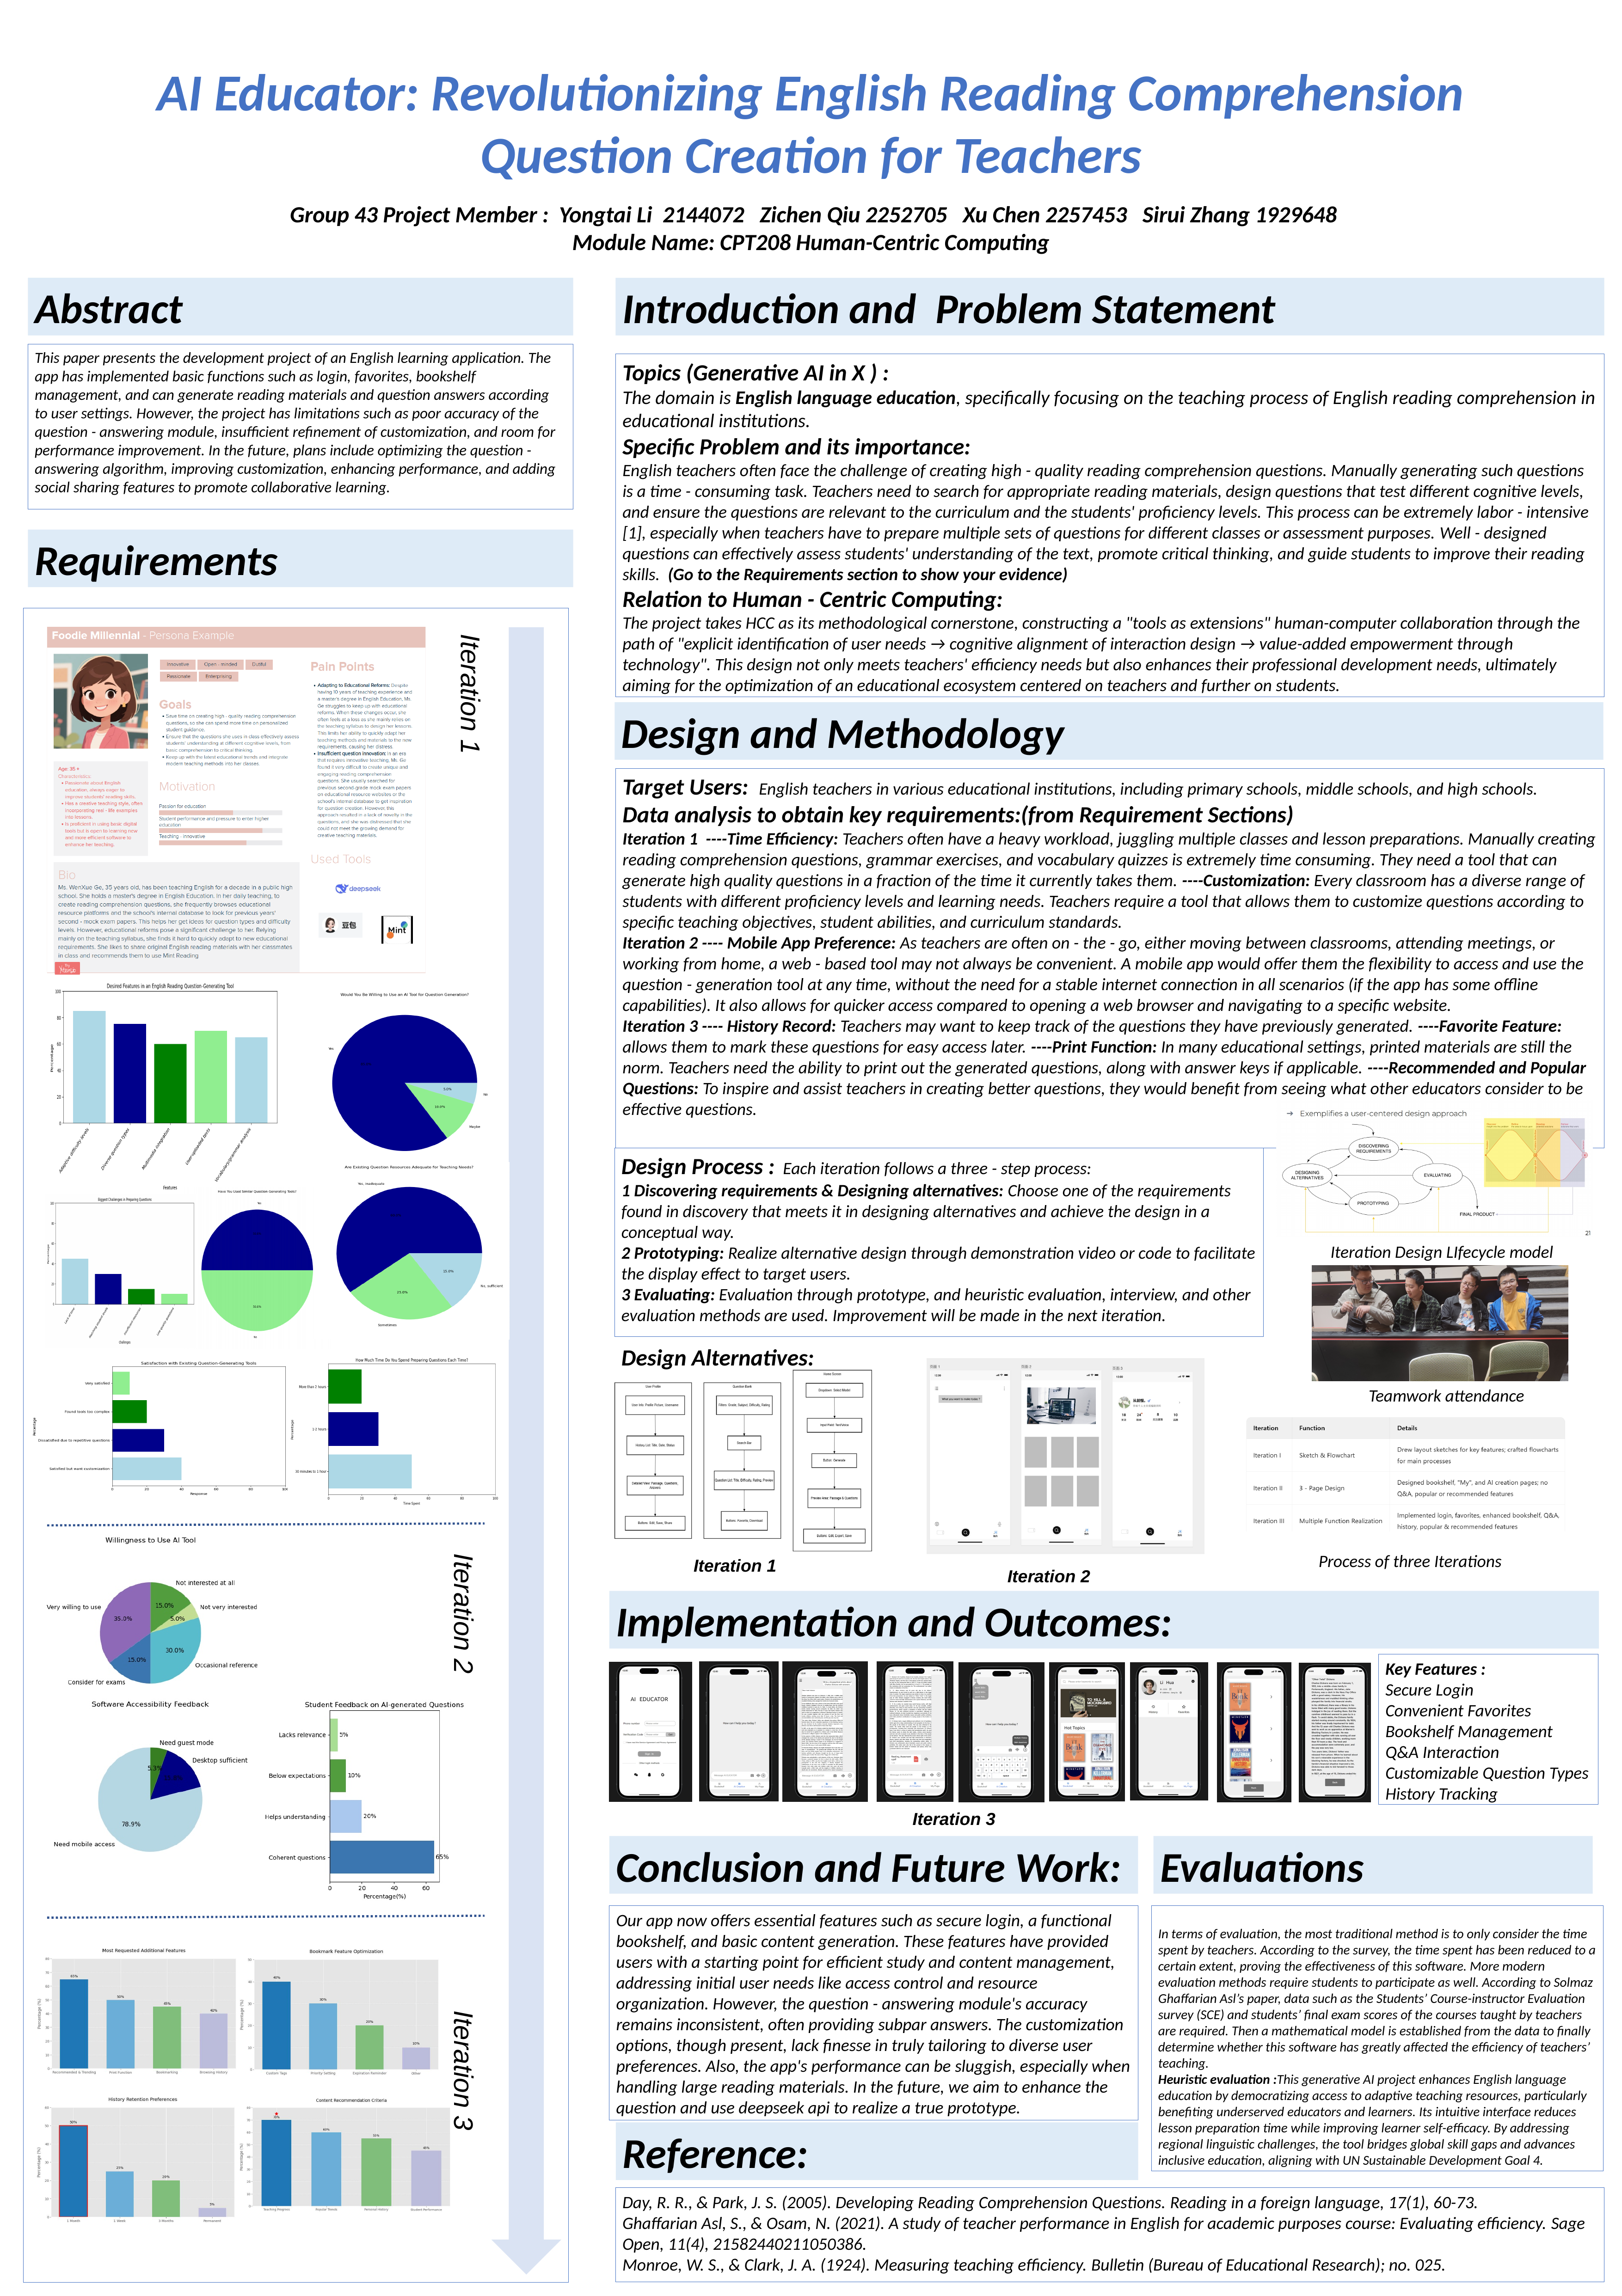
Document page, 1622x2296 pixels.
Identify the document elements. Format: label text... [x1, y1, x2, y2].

picture [54, 1695, 248, 1854]
text_box Process of three Iterations [1312, 1547, 1523, 1574]
picture [609, 1662, 692, 1802]
picture [264, 1696, 467, 1906]
text_box Reference: [615, 2122, 1138, 2180]
picture [1217, 1662, 1291, 1802]
text_box [490, 626, 563, 2275]
text_box Iteration 3 [905, 1804, 1011, 1836]
text_box Abstract [28, 277, 573, 336]
picture [614, 1370, 872, 1551]
text_box Requirements [28, 529, 573, 588]
picture [35, 1946, 441, 2077]
picture [29, 1354, 501, 1509]
text_box Design Process : Each iteration follows a three - step process: 1 Discovering requirements & Designing alternatives: Choose one of the requirements found in discovery that meets it in designing alternatives and achieve the design in a conceptual way. 2 Prototyping: Realize alternative design through demonstration video or code to facilitate the display effect to target users. 3 Evaluating: Evaluation through prototype, and heuristic evaluation, interview, and other evaluation methods are used. Improvement will be made in the next iteration. [614, 1148, 1264, 1337]
text_box Target Users: English teachers in various educational institutions, including primary schools, middle schools, and high schools. Data analysis to obtain key requirements:(from Requirement Sections) Iteration 1 ----Time Efficiency: Teachers often have a heavy workload, juggling multiple classes and lesson preparations. Manually creating reading comprehension questions, grammar exercises, and vocabulary quizzes is extremely time consuming. They need a tool that can generate high quality questions in a fraction of the time it currently takes them. ----Customization: Every classroom has a diverse range of students with different proficiency levels and learning needs. Teachers require a tool that allows them to customize questions according to specific teaching objectives, student abilities, and curriculum standards. Iteration 2 ---- Mobile App Preference: As teachers are often on - the - go, either moving between classrooms, attending meetings, or working from home, a web - based tool may not always be convenient. A mobile app would offer them the flexibility to access and use the question - generation tool at any time, without the need for a stable internet connection in all scenarios (if the app has some offline capabilities). It also allows for quicker access compared to opening a web browser and navigating to a specific website. Iteration 3 ---- History Record: Teachers may want to keep track of the questions they have previously generated. ----Favorite Feature: allows them to mark these questions for easy access later. ----Print Function: In many educational settings, printed materials are still the norm. Teachers need the ability to print out the generated questions, along with answer keys if applicable. ----Recommended and Popular Questions: To inspire and assist teachers in creating better questions, they would benefit from seeing what other educators consider to be effective questions. [615, 768, 1604, 1148]
picture [877, 1661, 953, 1802]
text_box Conclusion and Future Work: [609, 1836, 1138, 1894]
text_box Key Features : Secure Login Convenient Favorites Bookshelf Management Q&A Interaction Customizable Question Types History Tracking [1378, 1654, 1598, 1805]
text_box Group 43 Project Member : Yongtai Li 2144072 Zichen Qiu 2252705 Xu Chen 2257453 Sirui Zhang 1929648 Module Name: CPT208 Human-Centric Computing [238, 196, 1384, 258]
text_box This paper presents the development project of an English learning application. The app has implemented basic functions such as login, favorites, bookshelf management, and can generate reading materials and question answers according to user settings. However, the project has limitations such as poor accuracy of the question - answering module, insufficient refinement of customization, and room for performance improvement. In the future, plans include optimizing the question - answering algorithm, improving customization, enhancing performance, and adding social sharing features to promote collaborative learning.​ [28, 344, 573, 509]
text_box AI Educator: Revolutionizing English Reading Comprehension Question Creation for Teachers [74, 55, 1548, 187]
picture [958, 1662, 1044, 1802]
picture [699, 1661, 779, 1801]
picture [35, 2095, 237, 2225]
text_box Iteration Design LIfecycle model [1279, 1237, 1604, 1265]
text_box Iteration 1 [687, 1551, 800, 1583]
text_box Iteration 2 [1000, 1562, 1106, 1594]
picture [1049, 1662, 1125, 1801]
text_box Iteration 2 [438, 1547, 485, 1694]
picture [1312, 1265, 1568, 1381]
picture [927, 1358, 1204, 1554]
text_box Teamwork attendance [1284, 1381, 1609, 1409]
picture [1130, 1662, 1208, 1800]
picture [45, 627, 510, 1349]
picture [1241, 1412, 1568, 1532]
text_box In terms of evaluation, the most traditional method is to only consider the time spent by teachers. According to the survey, the time spent has been reduced to a certain extent, proving the effectiveness of this software. More modern evaluation methods require students to participate as well. According to Solmaz Ghaffarian Asl’s paper, data such as the Students’ Course-instructor Evaluation survey (SCE) and students’ final exam scores of the courses taught by teachers are required. Then a mathematical model is established from the data to finally determine whether this software has greatly affected the efficiency of teachers’ teaching. Heuristic evaluation :This generative AI project enhances English language education by democratizing access to adaptive teaching resources, particularly benefiting underserved educators and learners. Its intuitive interface reduces lesson preparation time while improving learner self-efficacy. By addressing regional linguistic challenges, the tool bridges global skill gaps and advances inclusive education, aligning with UN Sustainable Development Goal 4. [1151, 1905, 1604, 2171]
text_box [47, 1916, 485, 1918]
text_box Design and Methodology [614, 702, 1604, 760]
text_box Our app now offers essential features such as secure login, a functional bookshelf, and basic content generation. These features have provided users with a starting point for efficient study and content management, addressing initial user needs like access control and resource organization. However, the question - answering module's accuracy remains inconsistent, often providing subpar answers. The customization options, though present, lack finesse in truly tailoring to diverse user preferences. Also, the app's performance can be sluggish, especially when handling large reading materials. In the future, we aim to enhance the question and use deepseek api to realize a true prototype. [609, 1905, 1138, 2120]
text_box Iteration 3 [438, 2003, 485, 2151]
text_box Design Alternatives: [614, 1339, 1093, 1374]
picture [1276, 1100, 1593, 1237]
text_box Implementation and Outcomes: [609, 1591, 1599, 1649]
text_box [47, 1523, 485, 1525]
text_box Topics (Generative AI in X ) : The domain is English language education, specifically focusing on the teaching process of English reading comprehension in educational institutions. Specific Problem and its importance: English teachers often face the challenge of creating high - quality reading comprehension questions. Manually generating such questions is a time - consuming task. Teachers need to search for appropriate reading materials, design questions that test different cognitive levels, and ensure the questions are relevant to the curriculum and the students' proficiency levels. This process can be extremely labor - intensive [1], especially when teachers have to prepare multiple sets of questions for different classes or assessment purposes.​ Well - designed questions can effectively assess students' understanding of the text, promote critical thinking, and guide students to improve their reading skills. (Go to the Requirements section to show your evidence) Relation to Human - Centric Computing: The project takes HCC as its methodological cornerstone, constructing a "tools as extensions" human-computer collaboration through the path of "explicit identification of user needs → cognitive alignment of interaction design → value-added empowerment through technology". This design not only meets teachers' efficiency needs but also enhances their professional development needs, ultimately aiming for the optimization of an educational ecosystem centered on teachers and further on students. [615, 354, 1604, 697]
text_box Introduction and Problem Statement [615, 278, 1604, 336]
text_box Evaluations [1153, 1836, 1593, 1894]
picture [782, 1661, 868, 1802]
picture [238, 2096, 452, 2213]
text_box Iteration 1 [444, 627, 492, 774]
text_box Day, R. R., & Park, J. S. (2005). Developing Reading Comprehension Questions. Reading in a foreign language, 17(1), 60-73. Ghaffarian Asl, S., & Osam, N. (2021). A study of teacher performance in English for academic purposes course: Evaluating efficiency. Sage Open, 11(4), 21582440211050386. Monroe, W. S., & Clark, J. A. (1924). Measuring teaching efficiency. Bulletin (Bureau of Educational Research); no. 025. [615, 2187, 1604, 2282]
picture [1299, 1663, 1371, 1802]
text_box [23, 608, 569, 2283]
picture [47, 1531, 262, 1686]
